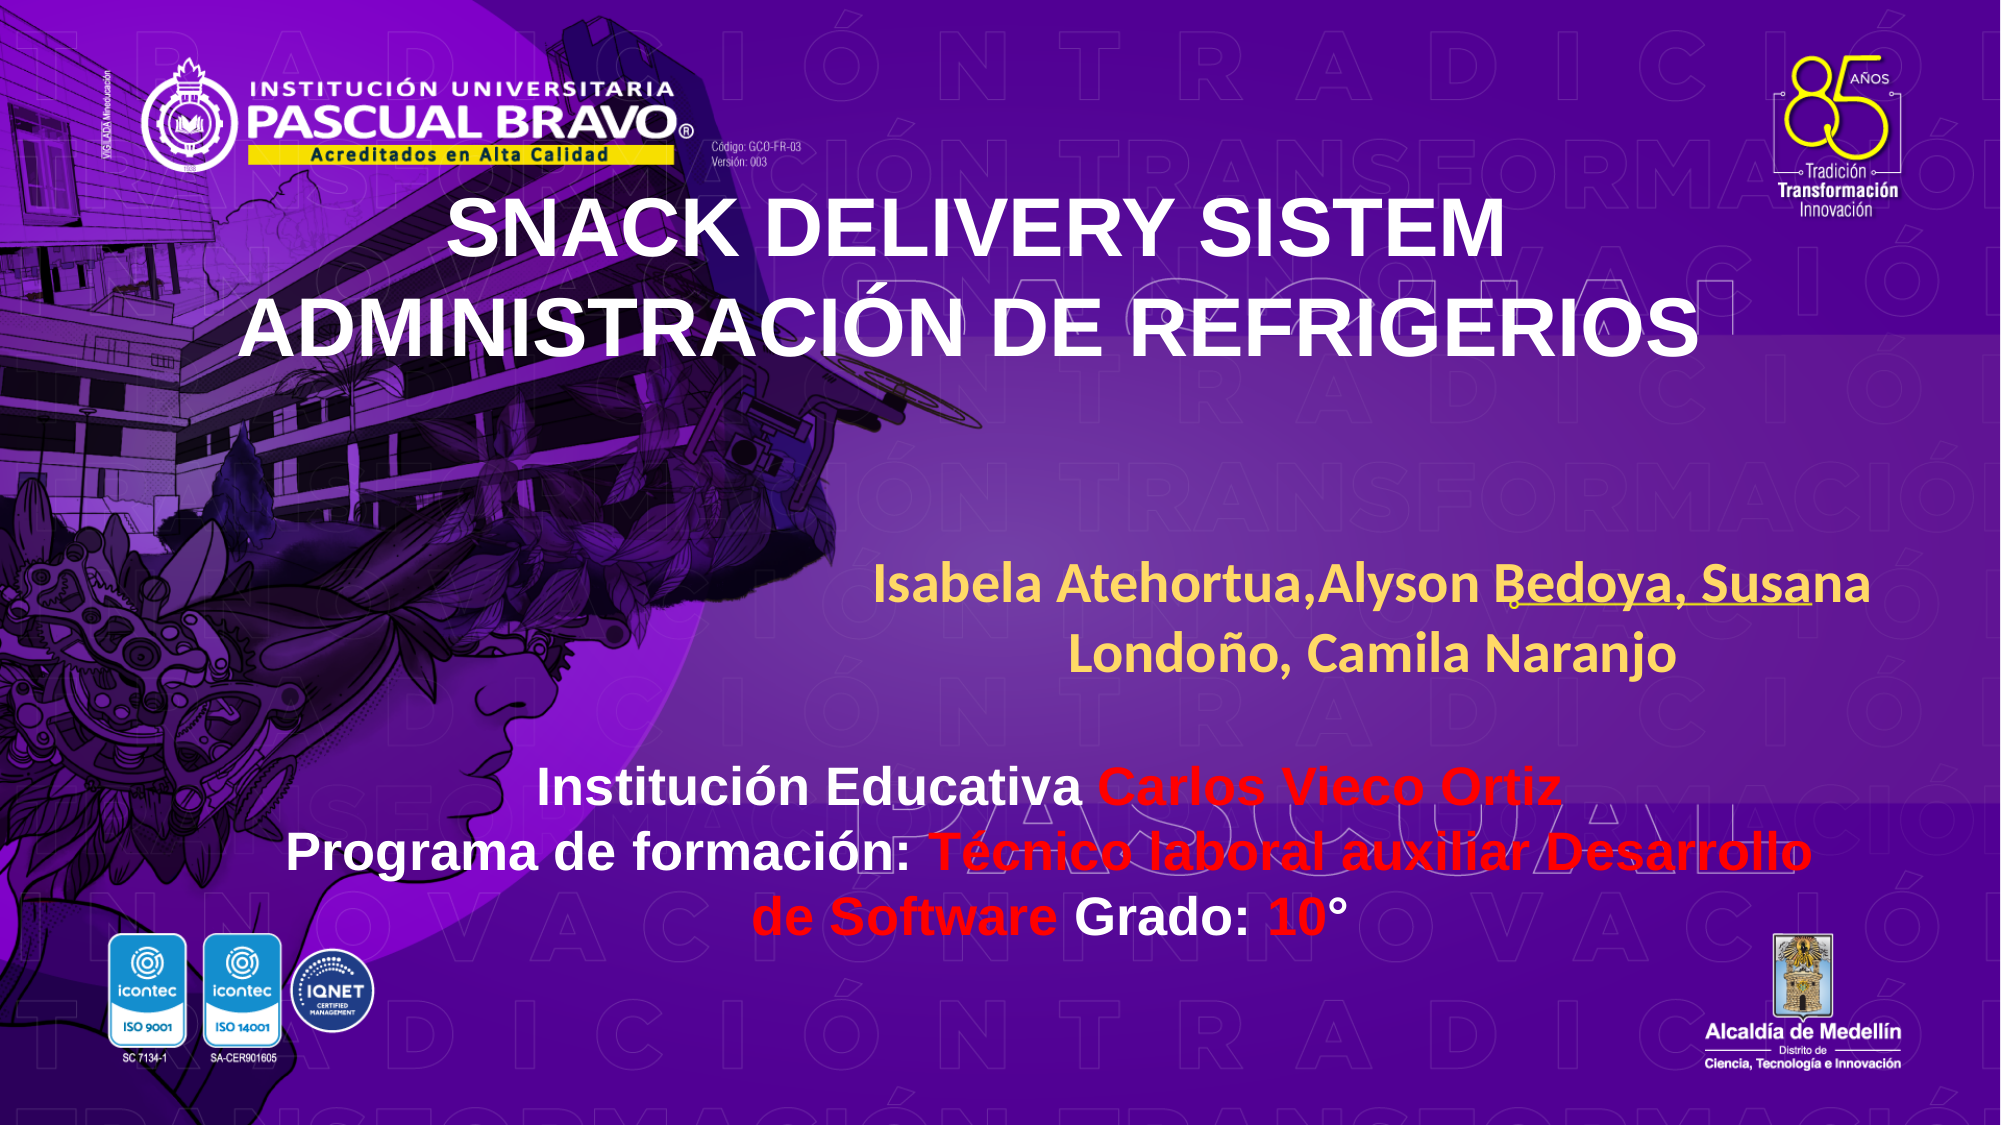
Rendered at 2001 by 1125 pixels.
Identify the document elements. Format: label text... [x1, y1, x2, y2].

picture [0, 0, 2001, 1125]
text_box Institución Educativa Carlos Vieco Ortiz Programa de formación: Técnico laboral auxiliar Desarrollo de Software Grado: 10° [267, 743, 1834, 954]
text_box Isabela Atehortua,Alyson Bedoya, Susana Londoño, Camila Naranjo [786, 536, 1960, 692]
text_box SNACK DELIVERY SISTEM ADMINISTRACIÓN DE REFRIGERIOS [95, 165, 1844, 381]
